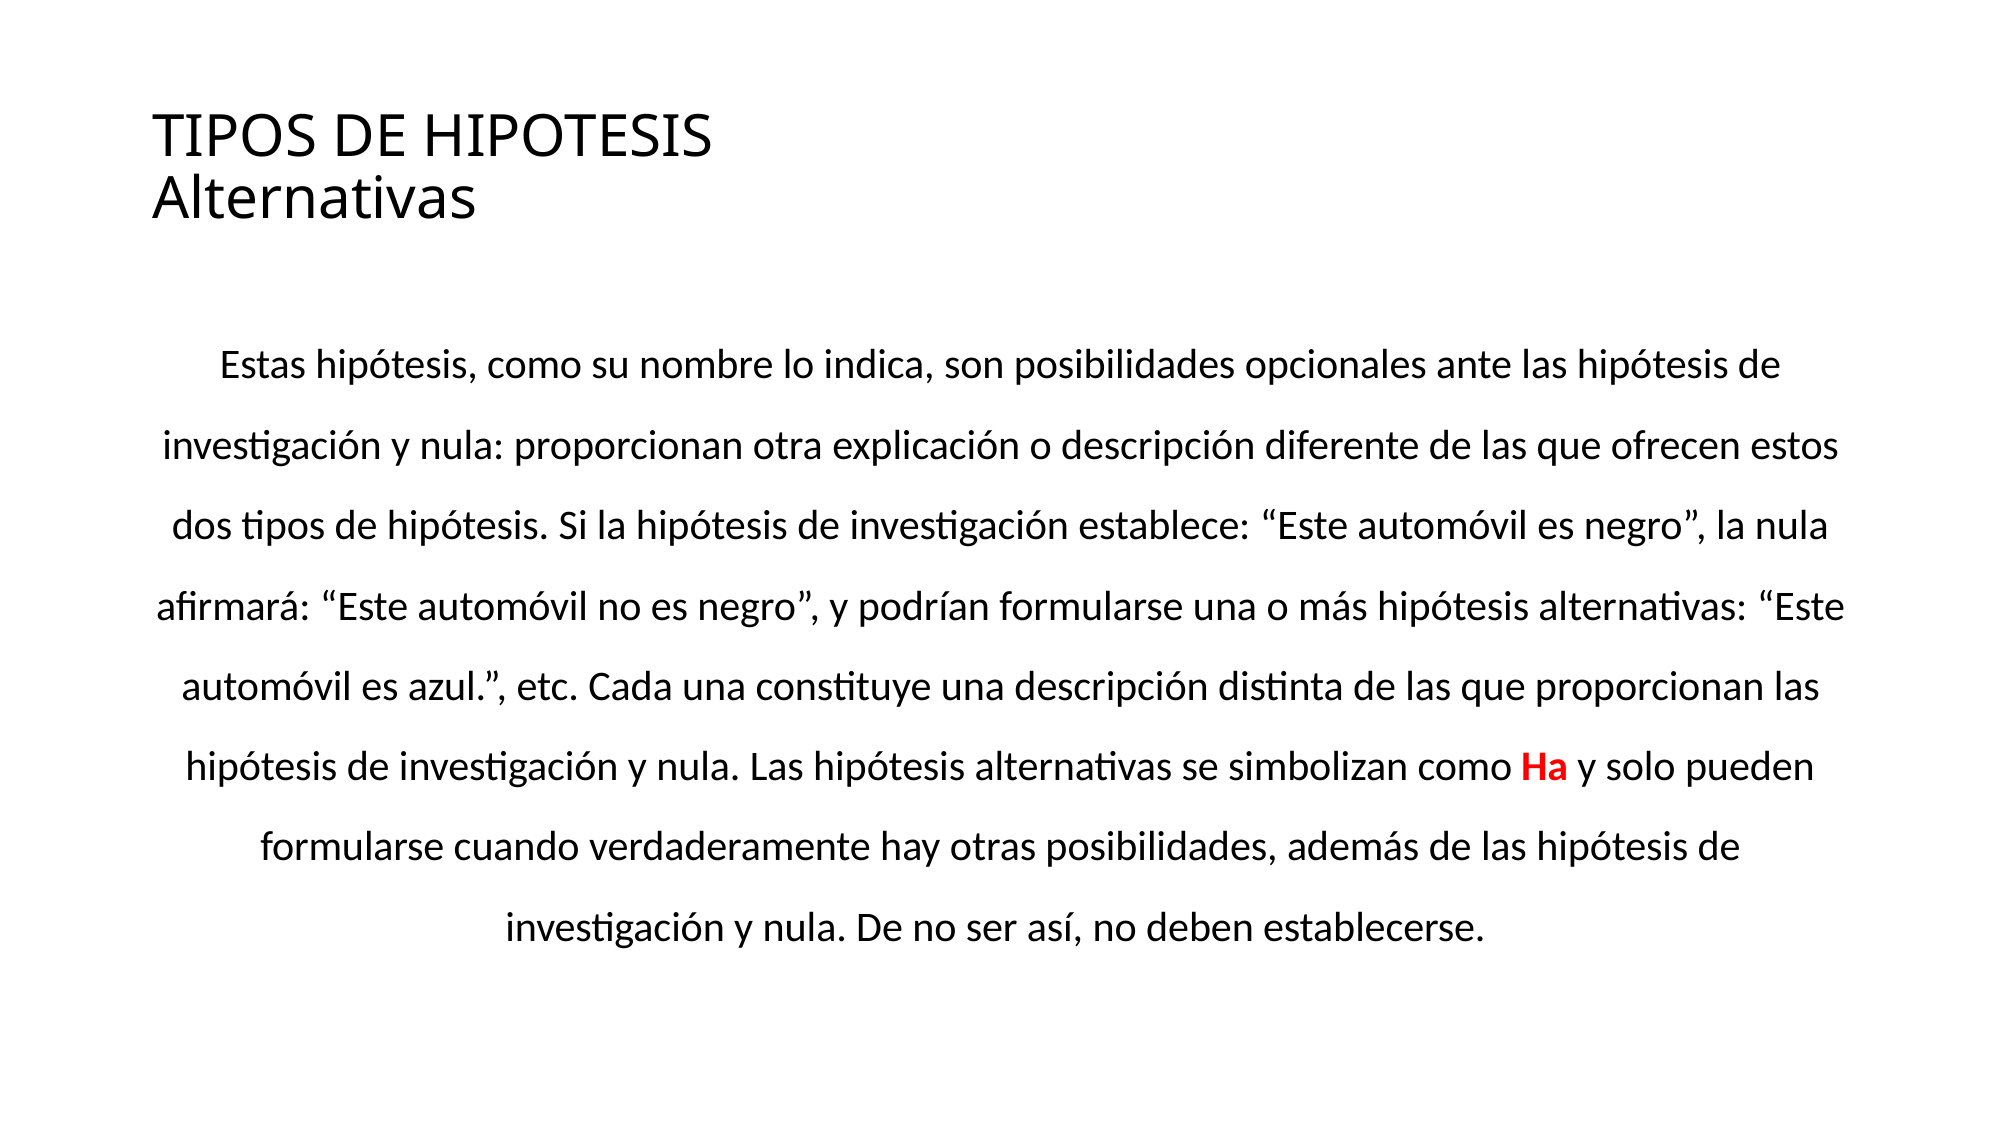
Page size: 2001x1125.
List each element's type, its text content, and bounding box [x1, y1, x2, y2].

list Estas hipótesis, como su nombre lo indica, son posibilidades opcionales ante las hipótesis de investigación y nula: proporcionan otra explicación o descripción diferente de las que ofrecen estos dos tipos de hipótesis. Si la hipótesis de investigación establece: “Este automóvil es negro”, la nula afirmará: “Este automóvil no es negro”, y podrían formularse una o más hipótesis alternativas: “Este automóvil es azul.”, etc. Cada una constituye una descripción distinta de las que proporcionan las hipótesis de investigación y nula. Las hipótesis alternativas se simbolizan como Ha y solo pueden formularse cuando verdaderamente hay otras posibilidades, además de las hipótesis de investigación y nula. De no ser así, no deben establecerse. [137, 299, 1863, 1014]
title TIPOS DE HIPOTESIS Alternativas [137, 59, 1863, 278]
